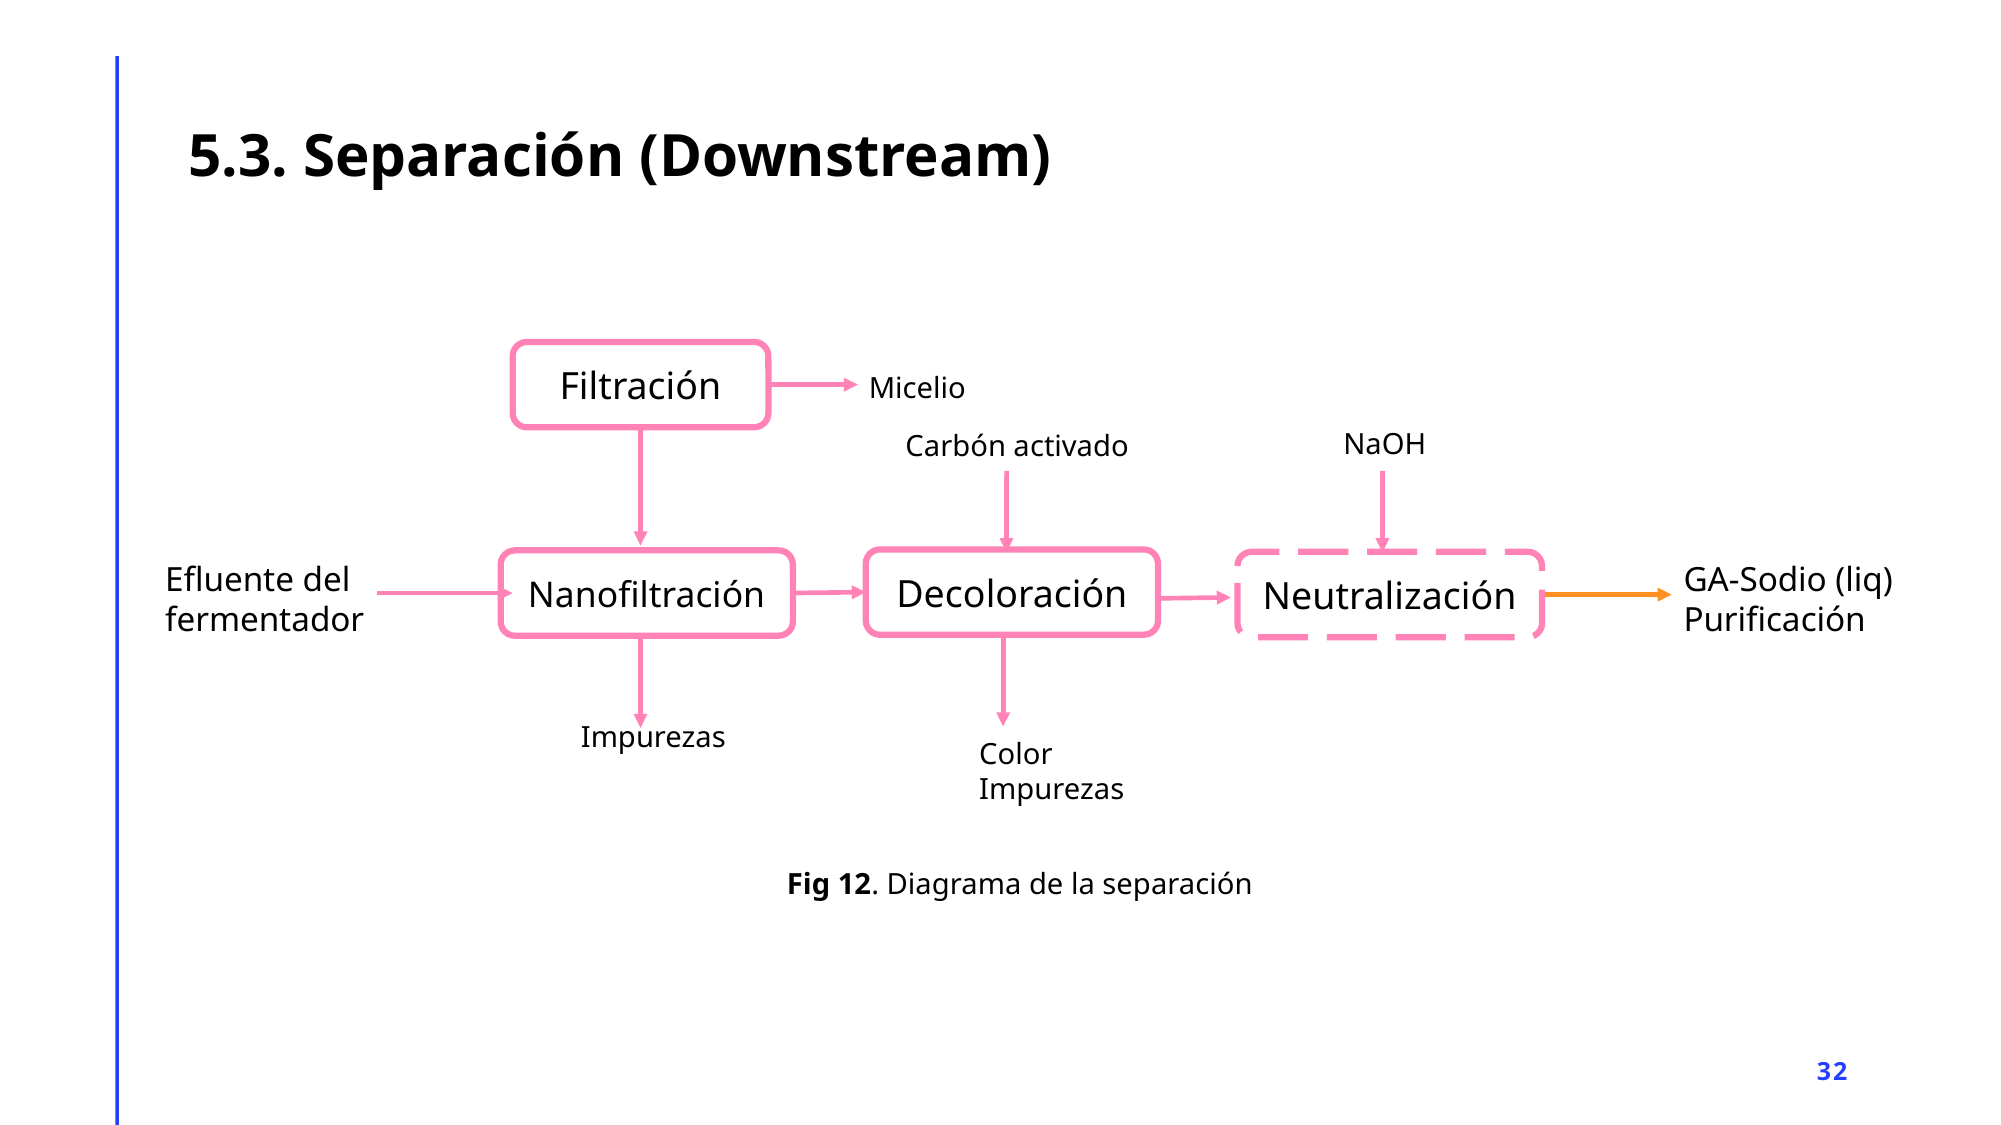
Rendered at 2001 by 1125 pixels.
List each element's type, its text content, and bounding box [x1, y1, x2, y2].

slide_number 32 [1412, 1042, 1863, 1103]
text_box Fig 12. Diagrama de la separación [772, 858, 1277, 908]
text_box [150, 341, 1962, 814]
text_box 5.3. Separación (Downstream) [173, 110, 1263, 196]
